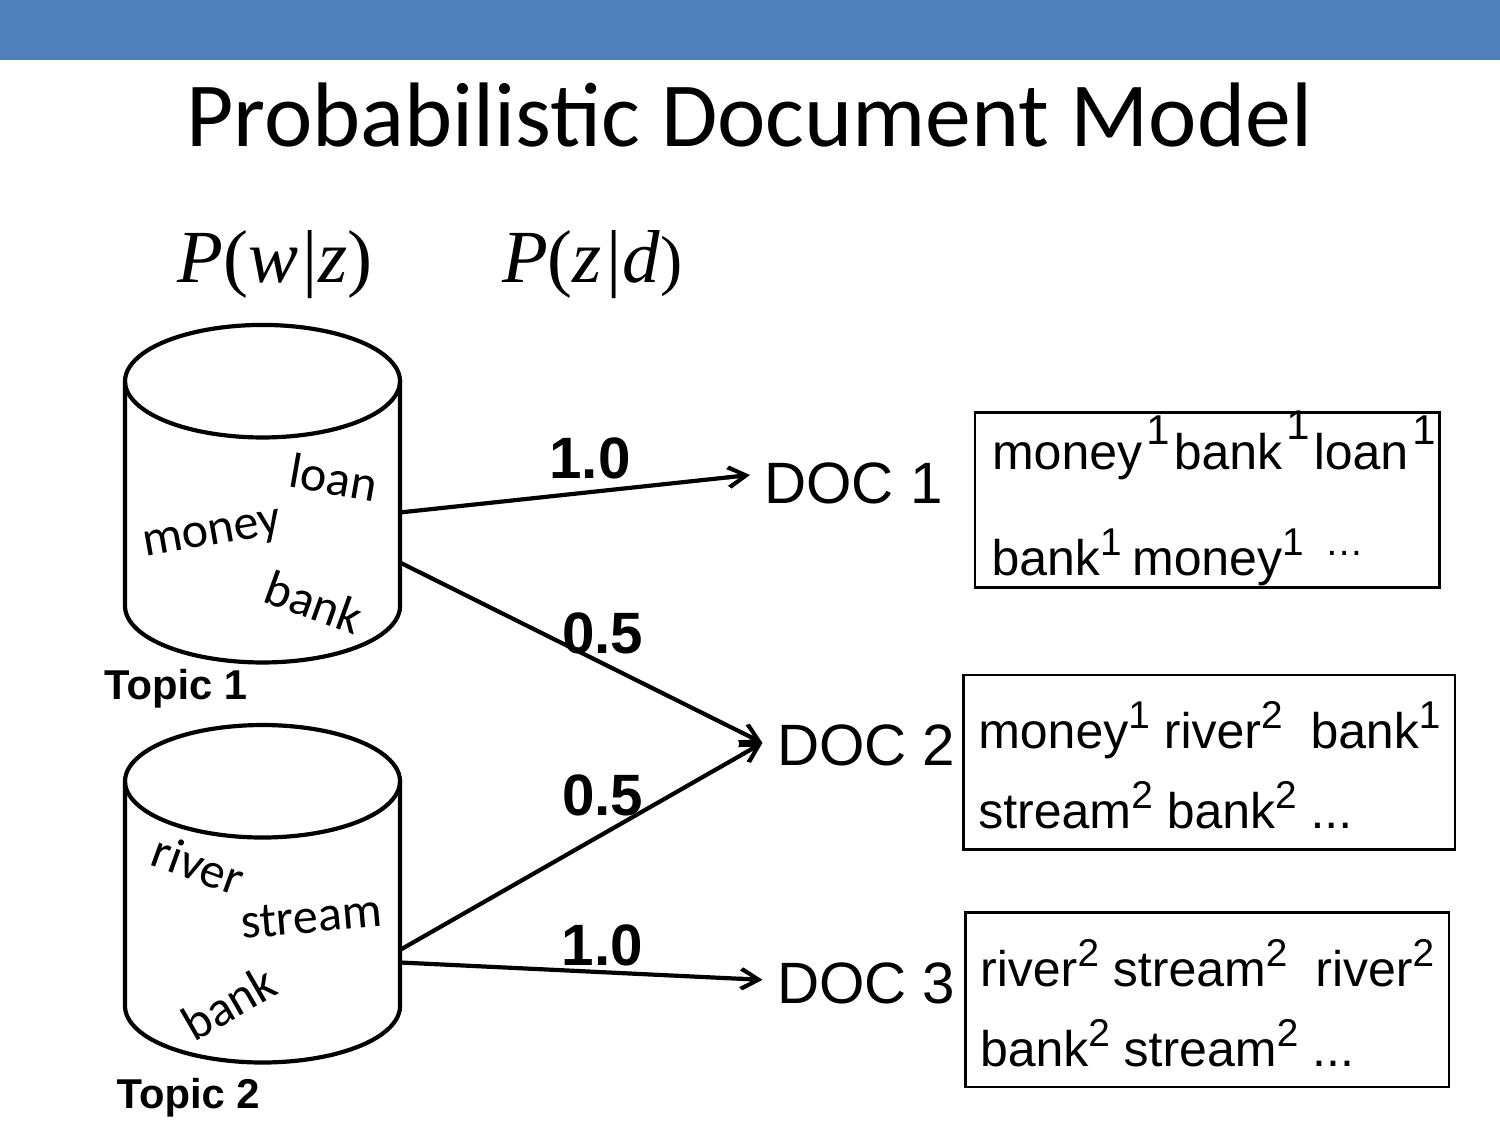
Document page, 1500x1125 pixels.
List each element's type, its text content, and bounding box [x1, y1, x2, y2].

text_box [416, 412, 751, 513]
text_box 1 [1131, 395, 1185, 461]
text_box P(z|d) [487, 199, 700, 305]
text_box loan [1299, 411, 1424, 487]
text_box DOC 3 [762, 937, 965, 1023]
text_box money [977, 411, 1157, 487]
text_box money1 river2 bank1 stream2 bank2 ... [963, 674, 1456, 850]
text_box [99, 324, 401, 1125]
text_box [416, 958, 763, 987]
text_box bank [1159, 411, 1298, 487]
text_box [975, 412, 1440, 588]
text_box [416, 562, 763, 951]
title Probabilistic Document Model [75, 45, 1425, 175]
text_box DOC 2 [766, 699, 963, 785]
text_box 1 [1271, 390, 1325, 456]
text_box 1 [1397, 395, 1451, 461]
text_box river2 stream2 river2 bank2 stream2 ... [965, 912, 1449, 1088]
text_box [124, 199, 413, 1039]
text_box DOC 1 [750, 437, 975, 523]
text_box bank1 money1 … [976, 501, 1440, 596]
